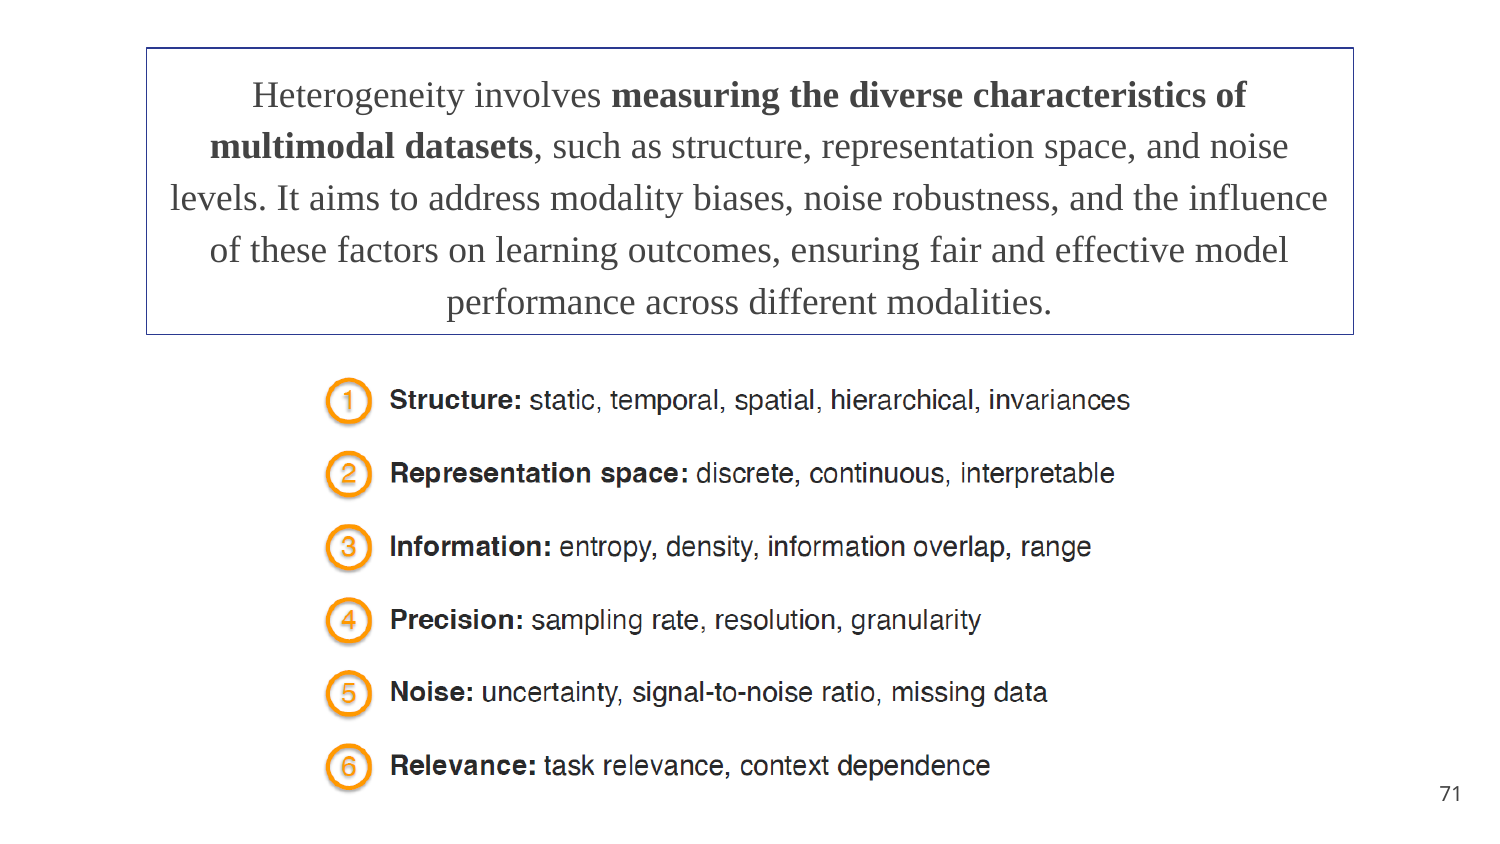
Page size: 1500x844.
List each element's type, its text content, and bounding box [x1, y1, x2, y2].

slide_number ‹#› [1387, 762, 1478, 828]
list Heterogeneity involves measuring the diverse characteristics of multimodal datasets, such as structure, representation space, and noise levels. It aims to address modality biases, noise robustness, and the influence of these factors on learning outcomes, ensuring fair and effective model performance across different modalities. [146, 47, 1354, 335]
picture [313, 365, 1143, 802]
